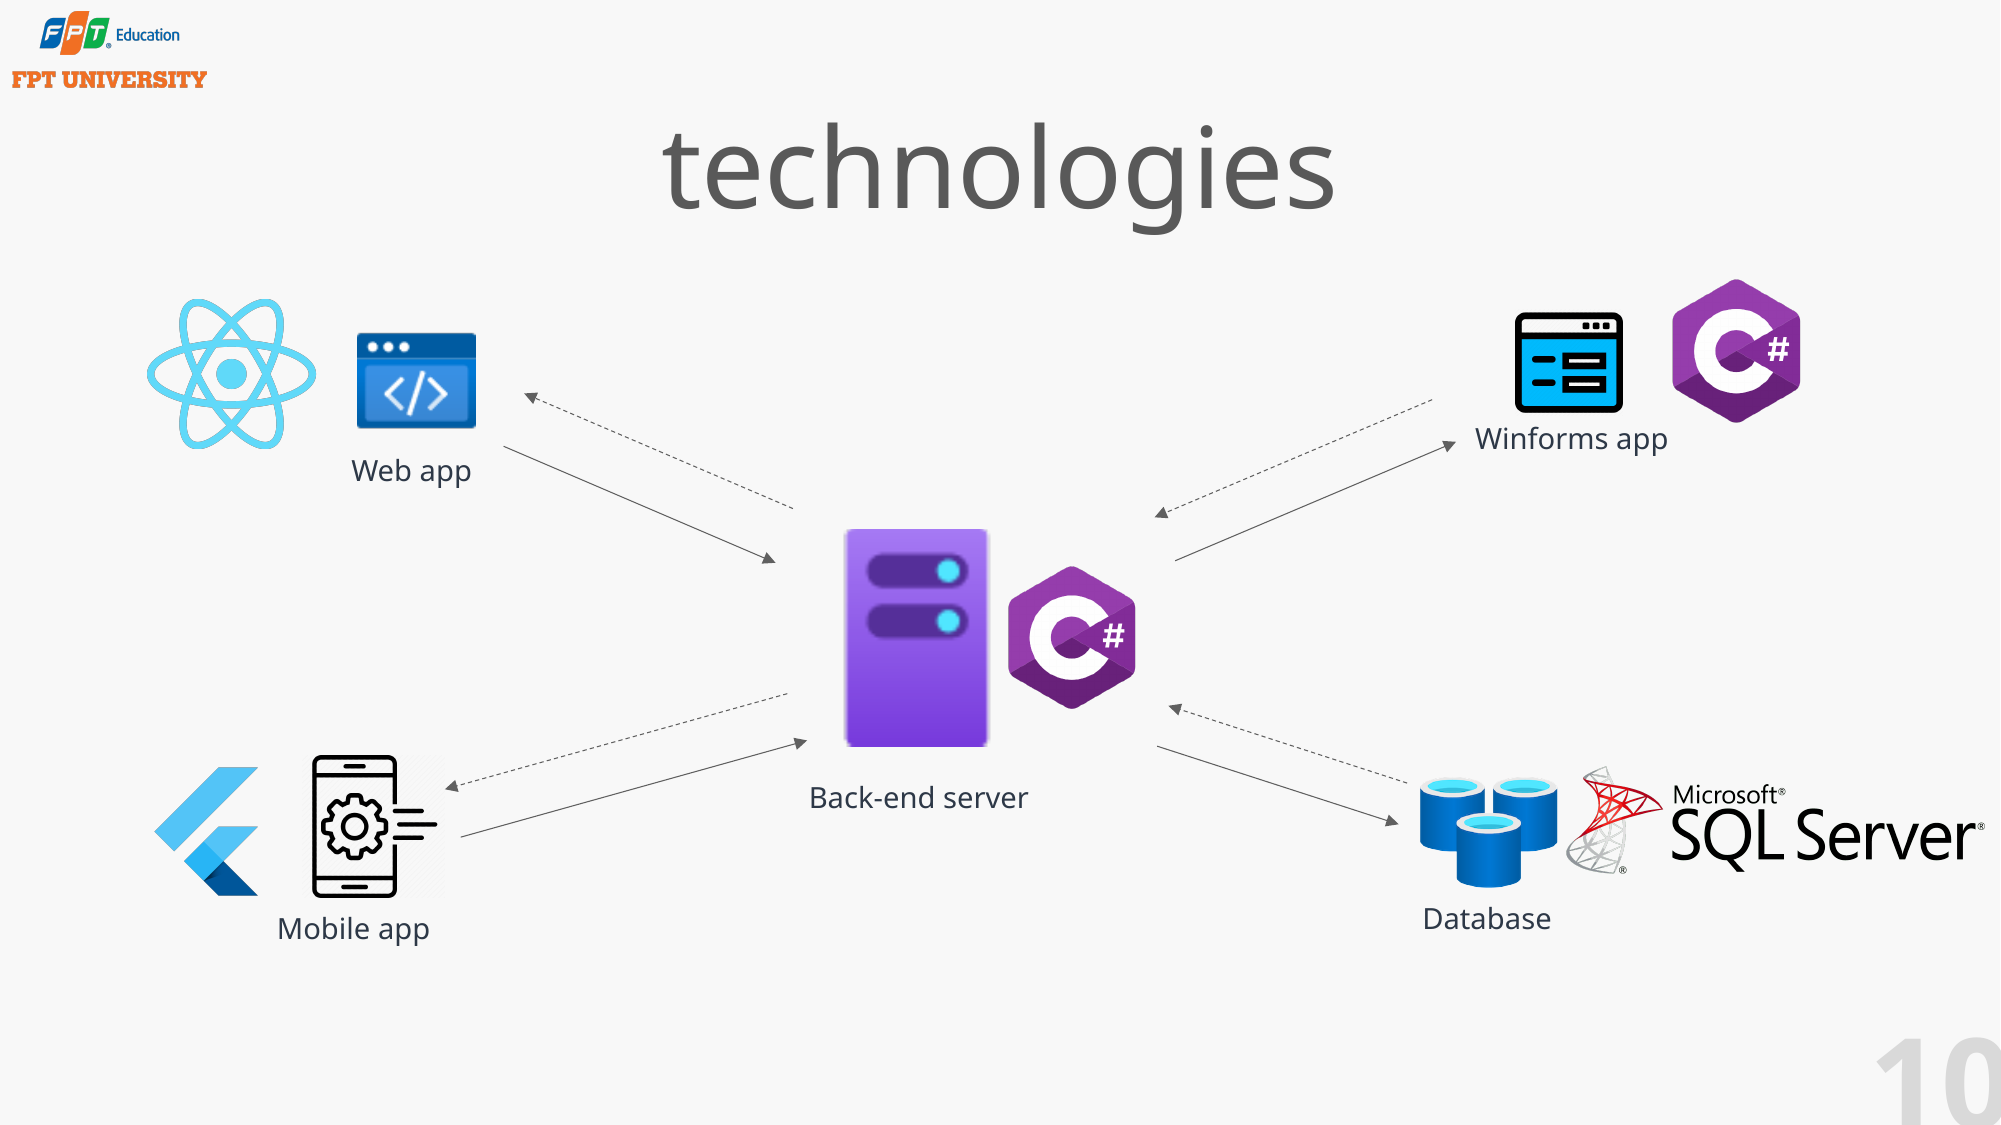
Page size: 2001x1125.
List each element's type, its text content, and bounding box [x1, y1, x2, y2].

text_box Database [1407, 893, 1567, 943]
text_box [1151, 455, 1459, 504]
picture [302, 755, 445, 898]
text_box Mobile app [262, 902, 446, 953]
picture [1515, 230, 1857, 471]
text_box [444, 739, 807, 790]
text_box technologies [549, 88, 1450, 231]
text_box Winforms app [1460, 413, 1616, 463]
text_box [500, 449, 799, 507]
picture [806, 517, 1193, 757]
picture [357, 322, 476, 440]
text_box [1155, 744, 1412, 786]
picture [1416, 760, 1561, 904]
picture [136, 760, 279, 903]
text_box Web app [336, 445, 488, 495]
picture [1566, 766, 1985, 874]
picture [12, 11, 207, 88]
text_box Back-end server [794, 771, 1044, 822]
picture [145, 299, 318, 449]
